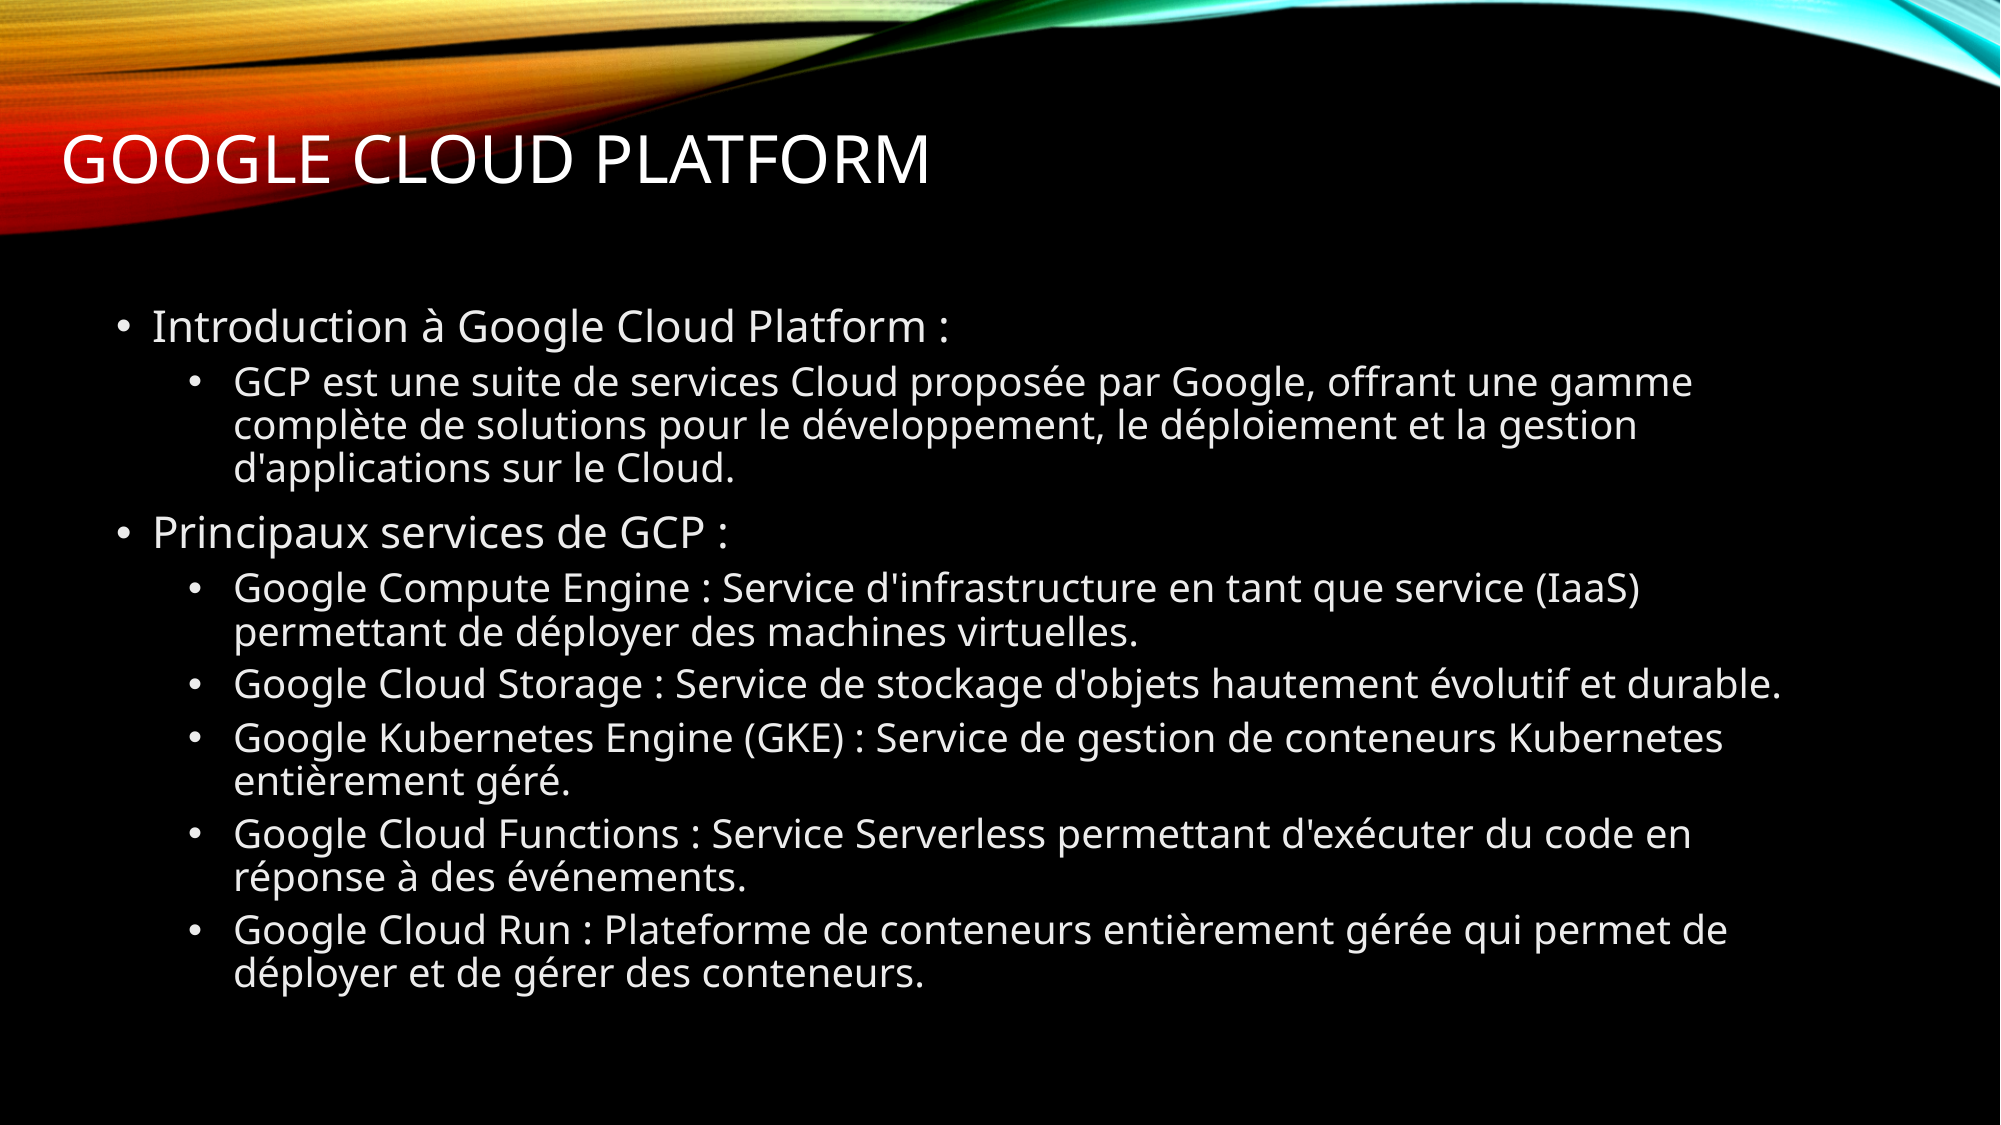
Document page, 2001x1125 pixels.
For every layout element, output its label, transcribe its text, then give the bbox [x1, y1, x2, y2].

list Introduction à Google Cloud Platform : GCP est une suite de services Cloud proposée par Google, offrant une gamme complète de solutions pour le développement, le déploiement et la gestion d'applications sur le Cloud. Principaux services de GCP : Google Compute Engine : Service d'infrastructure en tant que service (IaaS) permettant de déployer des machines virtuelles. Google Cloud Storage : Service de stockage d'objets hautement évolutif et durable. Google Kubernetes Engine (GKE) : Service de gestion de conteneurs Kubernetes entièrement géré. Google Cloud Functions : Service Serverless permettant d'exécuter du code en réponse à des événements. Google Cloud Run : Plateforme de conteneurs entièrement gérée qui permet de déployer et de gérer des conteneurs. [101, 296, 1818, 1021]
title Google cloud platform [45, 104, 1938, 219]
picture [0, 0, 2000, 237]
